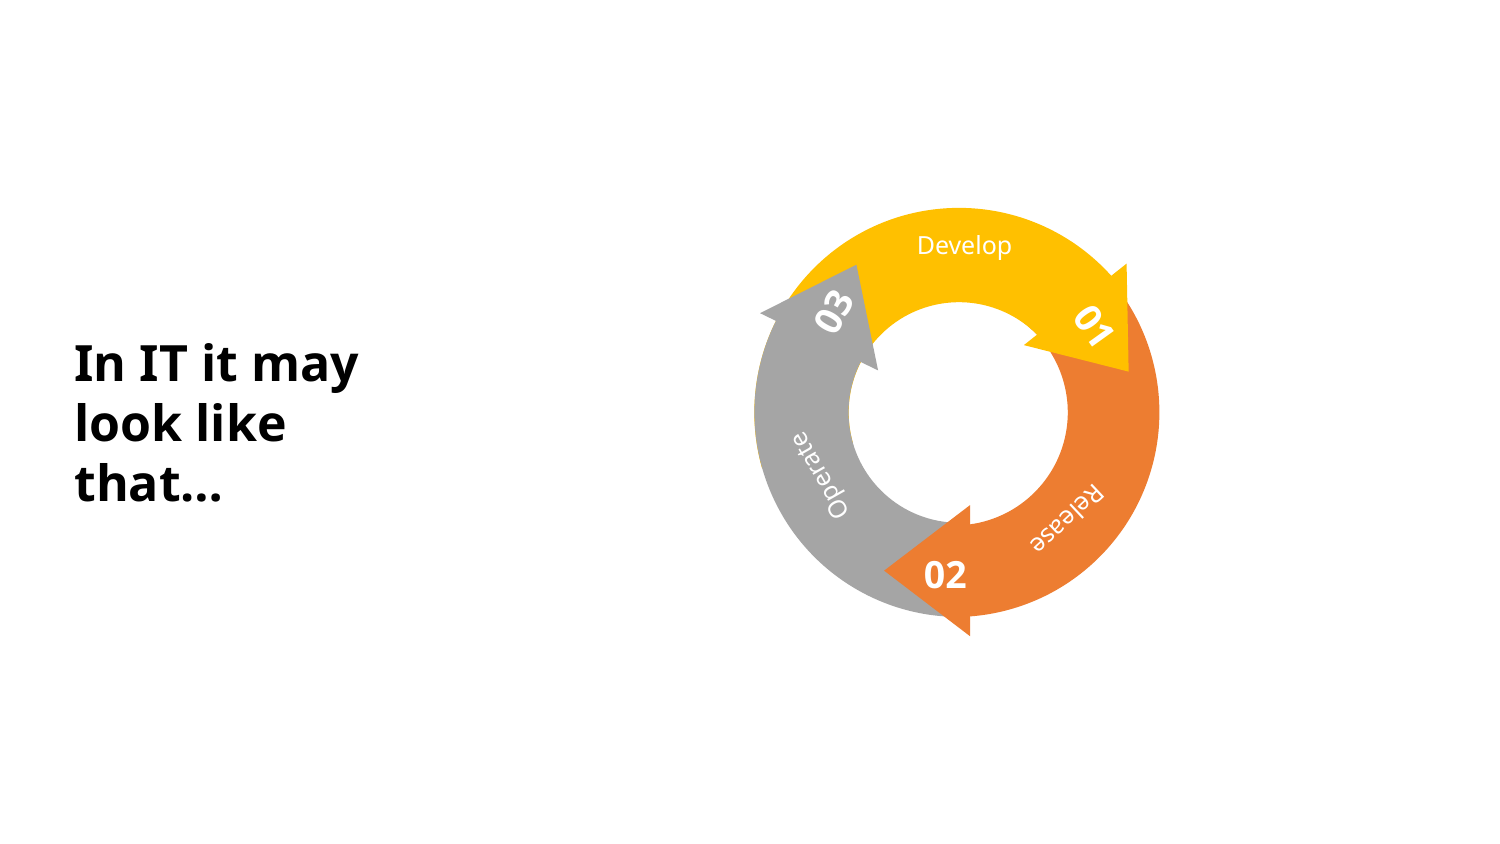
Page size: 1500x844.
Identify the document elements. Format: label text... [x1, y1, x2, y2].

list In IT it may look like that… [59, 322, 454, 522]
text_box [744, 212, 1174, 631]
